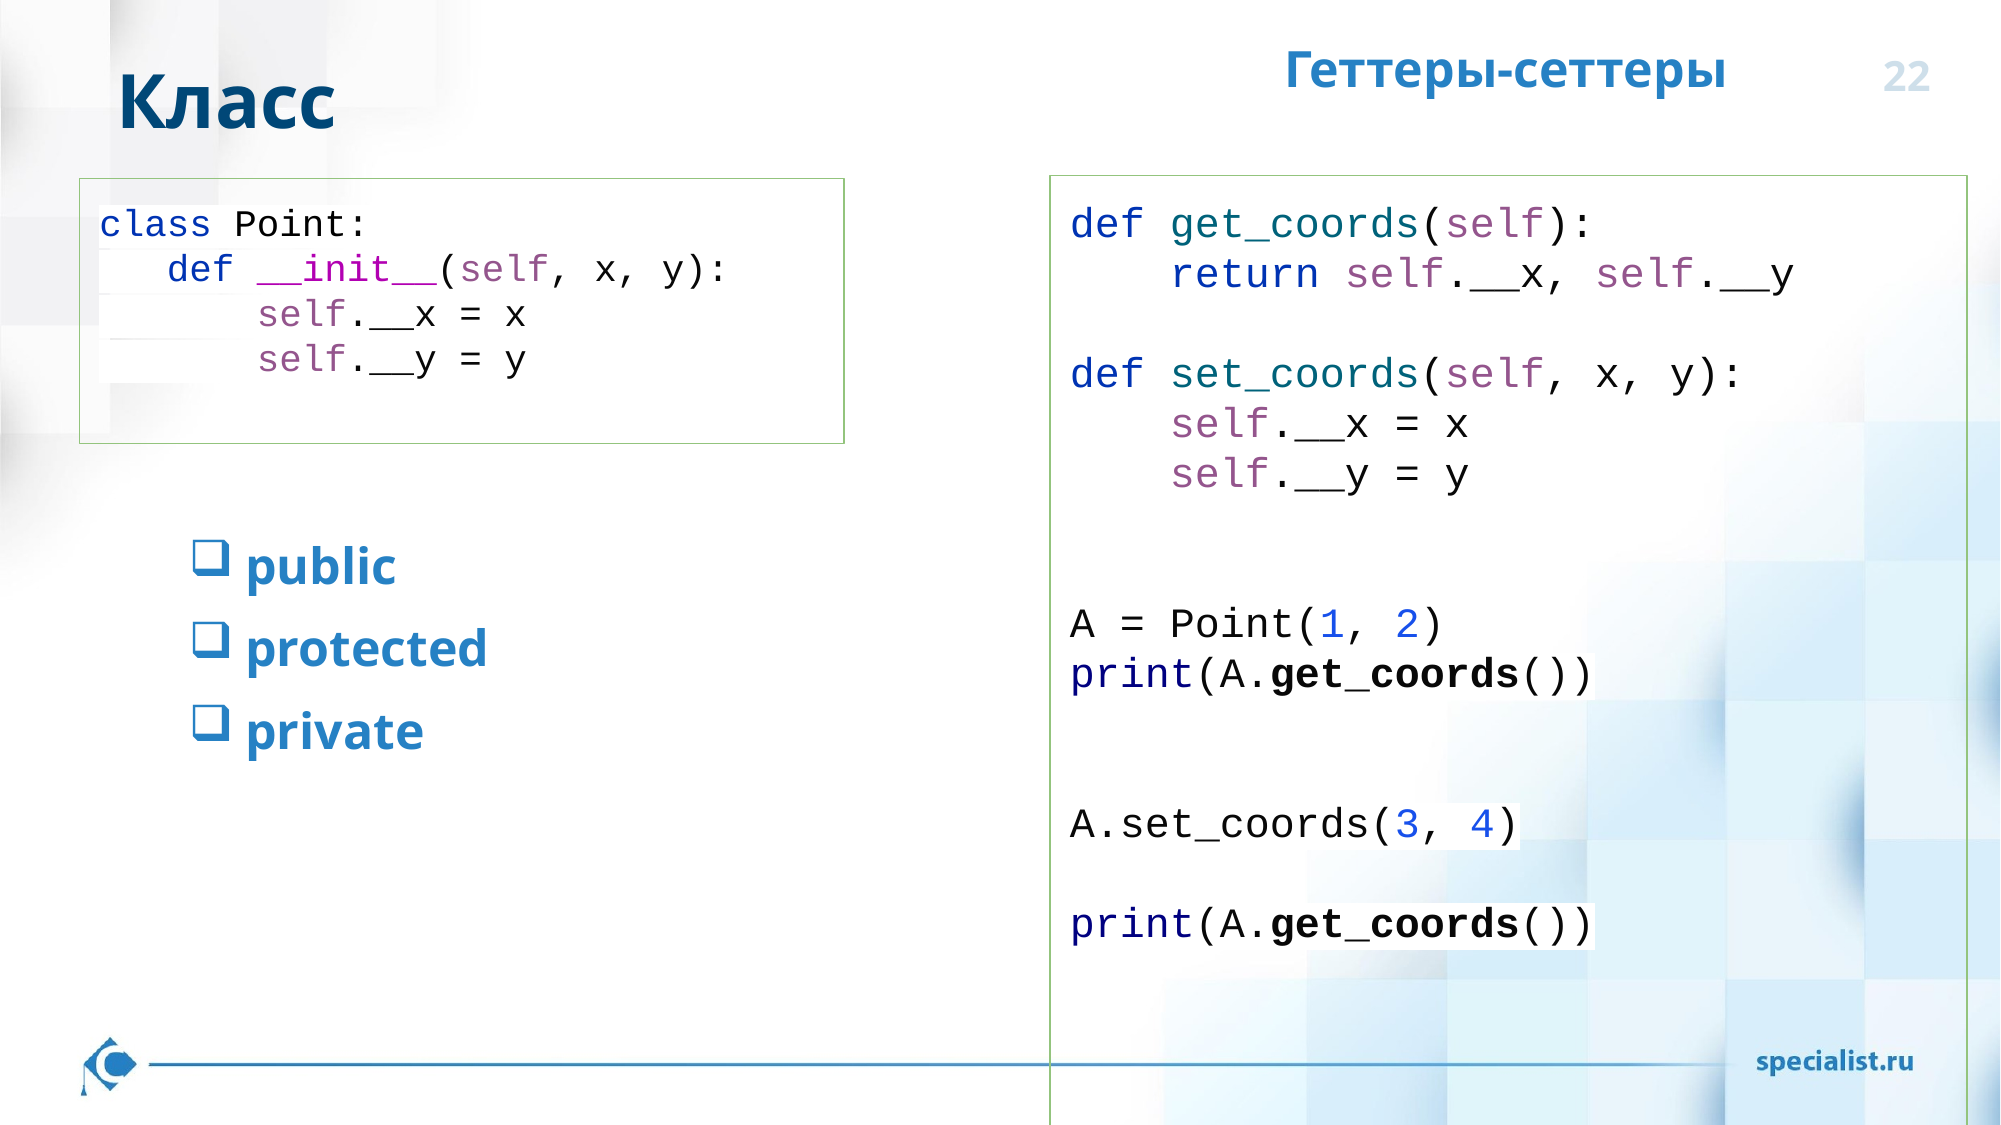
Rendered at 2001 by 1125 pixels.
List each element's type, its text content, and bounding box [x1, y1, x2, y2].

picture [0, 0, 2001, 1125]
title Класс [101, 29, 380, 152]
text_box def get_coords(self): return self.__x, self.__y def set_coords(self, x, y): self.__x = x self.__y = y A = Point(1, 2) print(A.get_coords()) A.set_coords(3, 4) print(A.get_coords()) [1049, 175, 1967, 1125]
text_box public protected private [173, 527, 789, 831]
text_box class Point: def __init__(self, x, y): self.__x = x self.__y = y [79, 178, 845, 444]
list Геттеры-сеттеры [1269, 29, 1747, 125]
